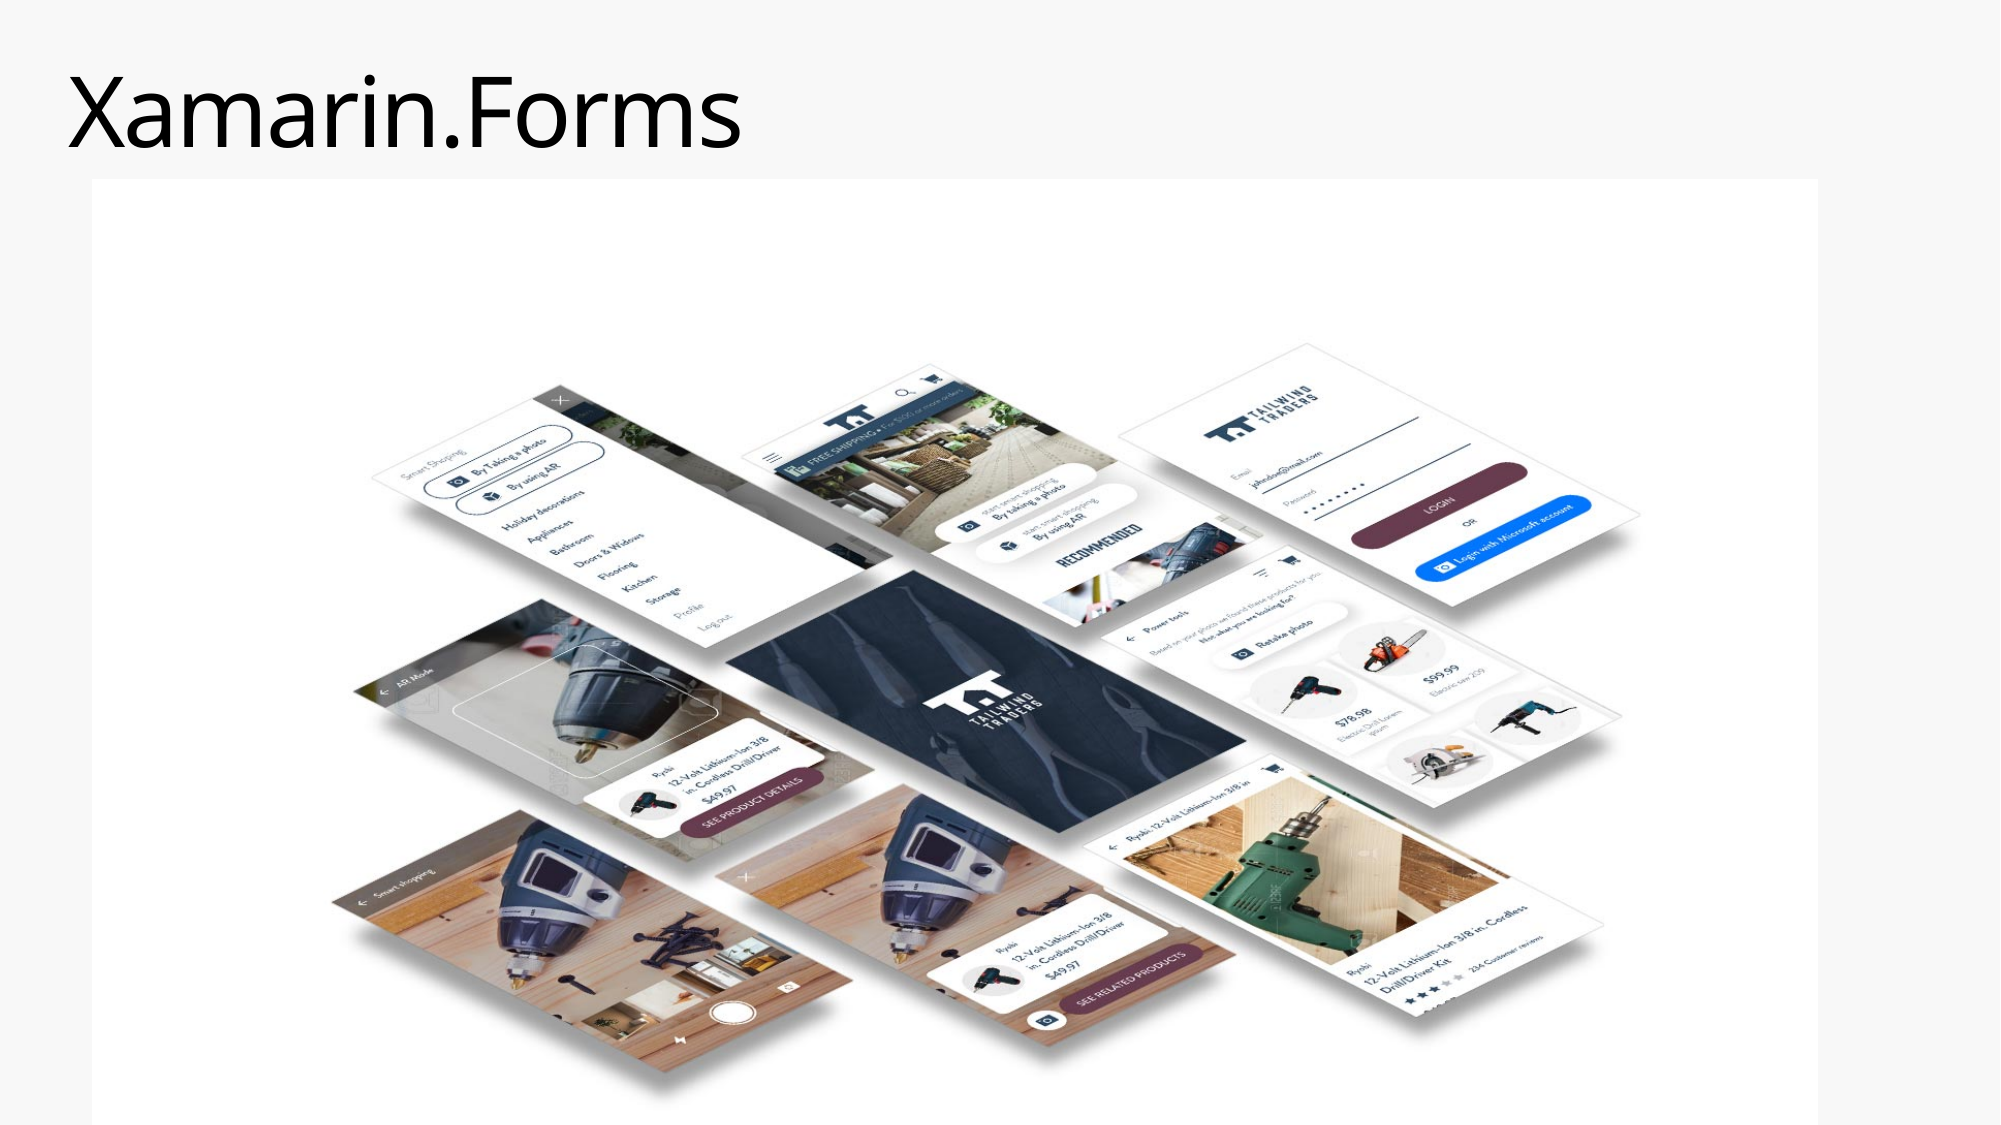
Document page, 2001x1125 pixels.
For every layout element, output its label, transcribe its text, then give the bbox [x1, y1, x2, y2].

picture [92, 179, 1818, 1125]
title Xamarin.Forms [44, 47, 1957, 196]
